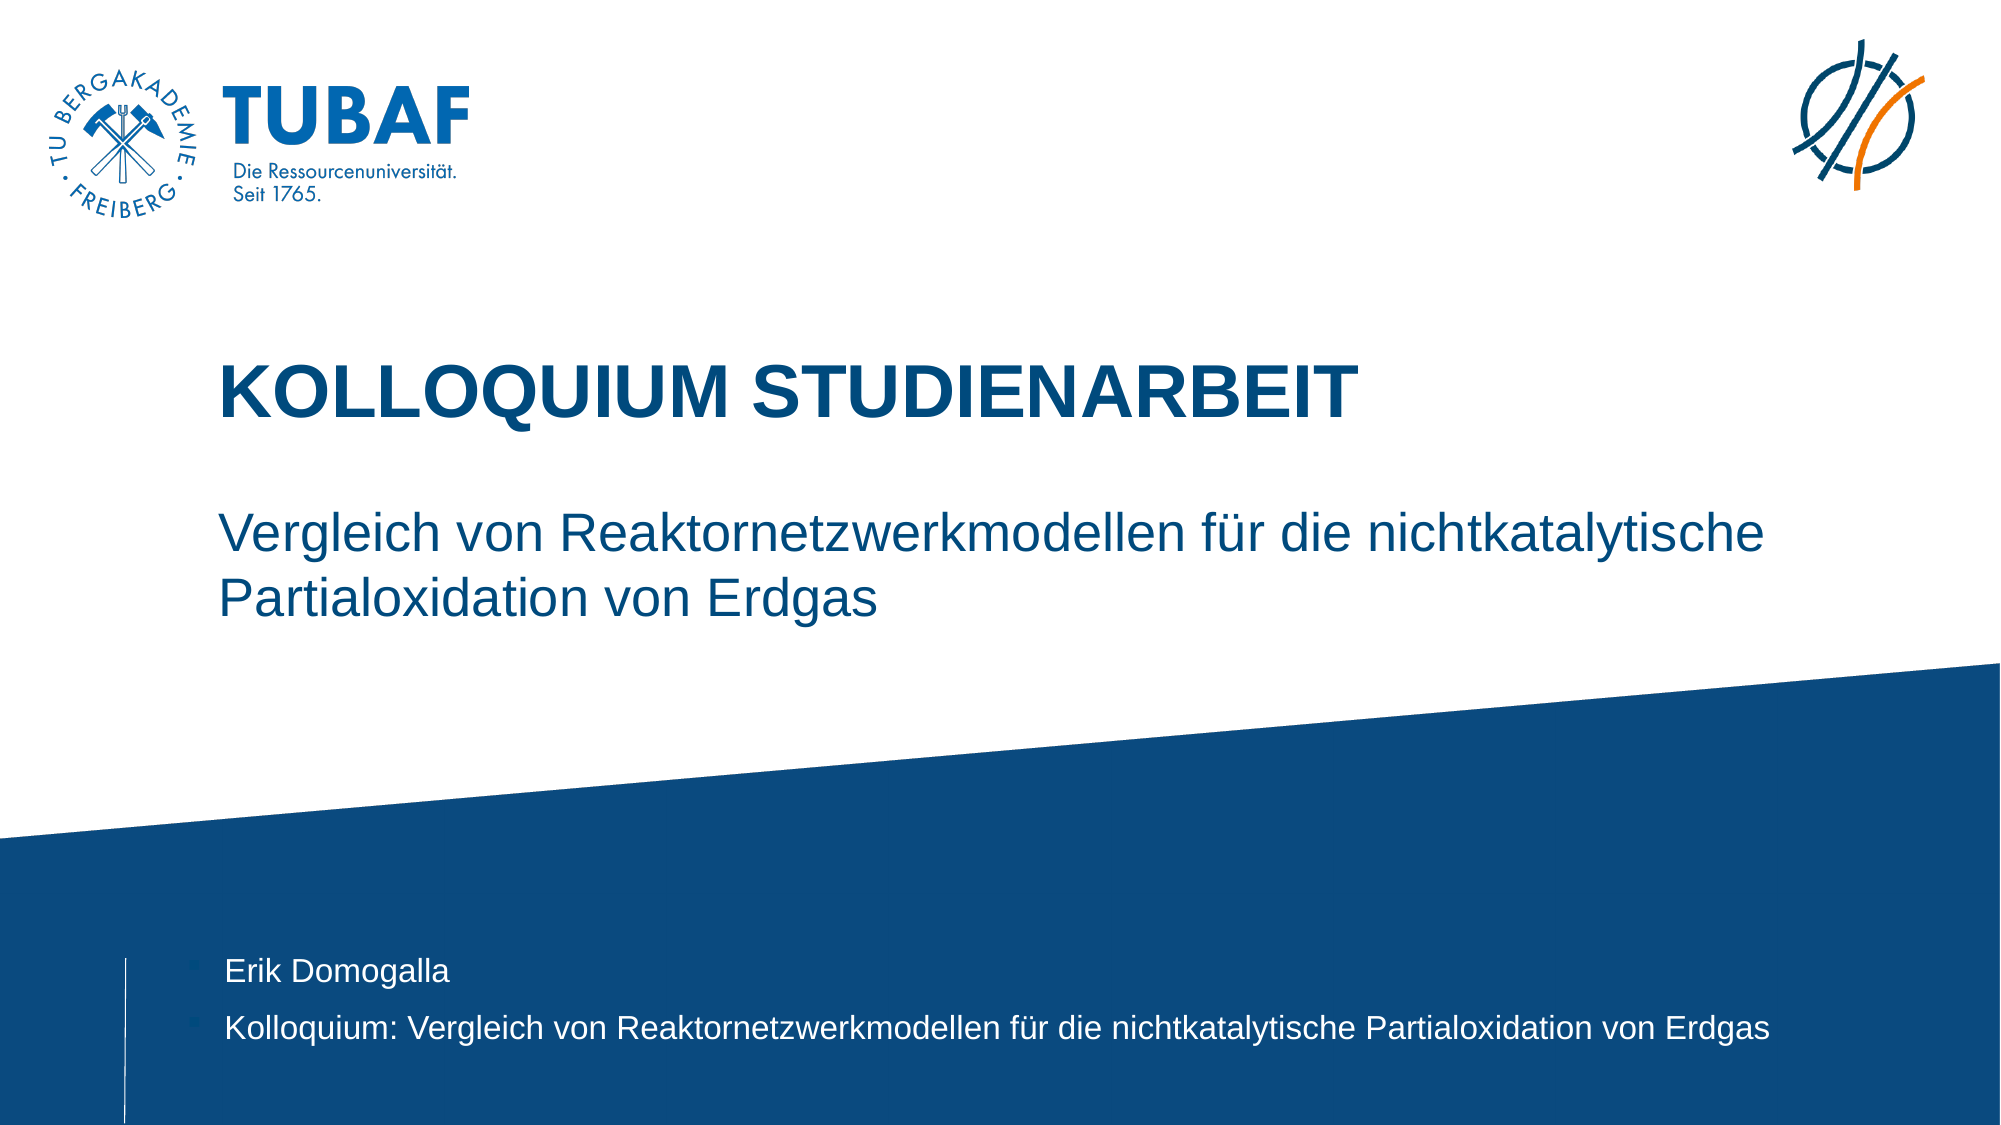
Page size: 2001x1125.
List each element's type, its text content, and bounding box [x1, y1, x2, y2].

picture [1792, 39, 1925, 191]
picture [0, 663, 2000, 1125]
list Erik Domogalla Kolloquium: Vergleich von Reaktornetzwerkmodellen für die nichtkatalytische Partialoxidation von Erdgas [172, 946, 1925, 1124]
picture [1808, 67, 1855, 135]
title Kolloquium Studienarbeit [218, 324, 1925, 497]
subtitle Vergleich von Reaktornetzwerkmodellen für die nichtkatalytische Partialoxidation von Erdgas [218, 497, 1925, 662]
picture [1792, 39, 1861, 148]
picture [49, 69, 469, 218]
